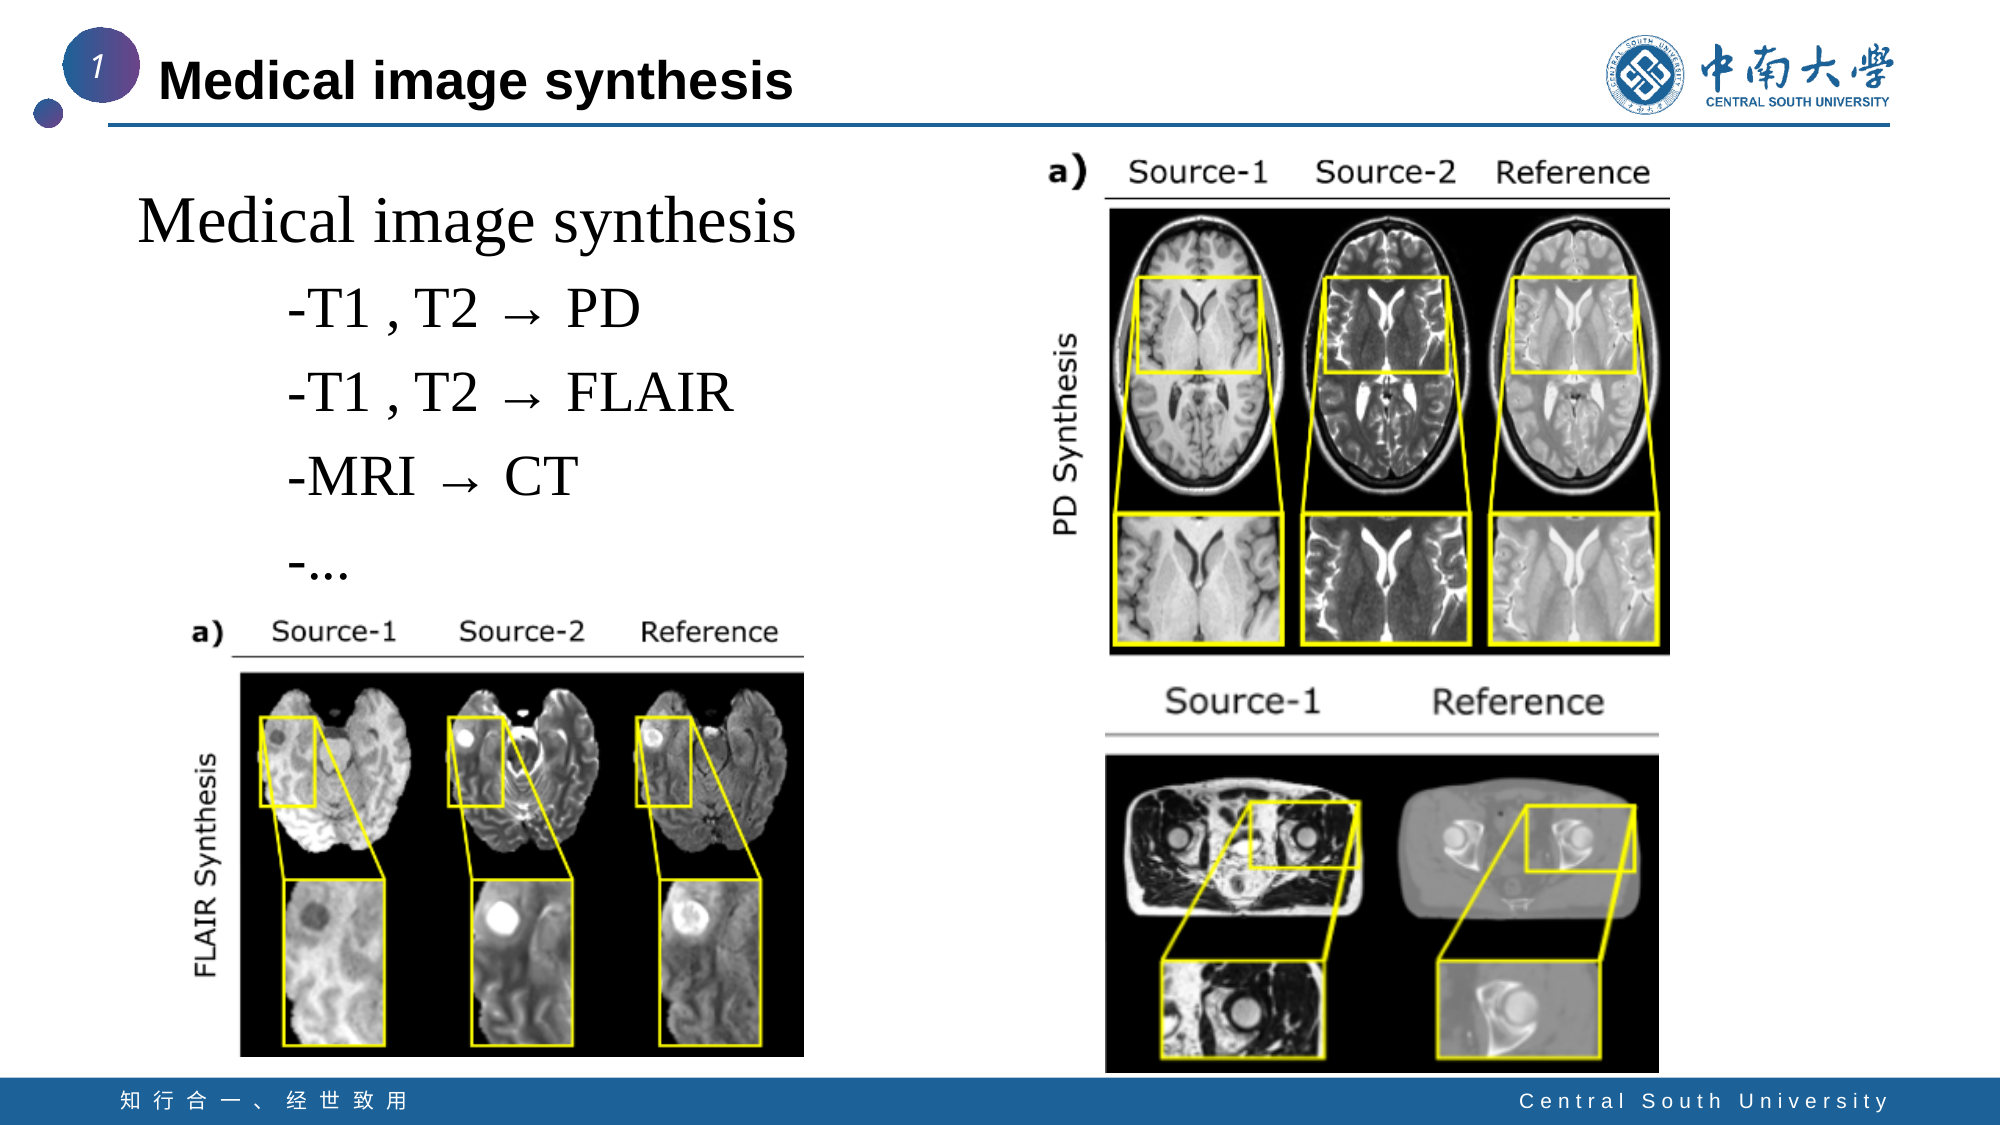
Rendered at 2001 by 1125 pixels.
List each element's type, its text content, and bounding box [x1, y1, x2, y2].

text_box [33, 26, 153, 128]
picture [181, 603, 804, 1057]
text_box [0, 1077, 2000, 1125]
text_box Medical image synthesis -T1 , T2 → PD -T1 , T2 → FLAIR -MRI → CT -... [123, 128, 950, 599]
picture [1030, 137, 1670, 1073]
text_box Central South University [1504, 1080, 1902, 1120]
text_box 知行合一、经世致用 [105, 1080, 423, 1120]
picture [1595, 28, 1907, 121]
text_box Medical image synthesis [158, 0, 1050, 118]
